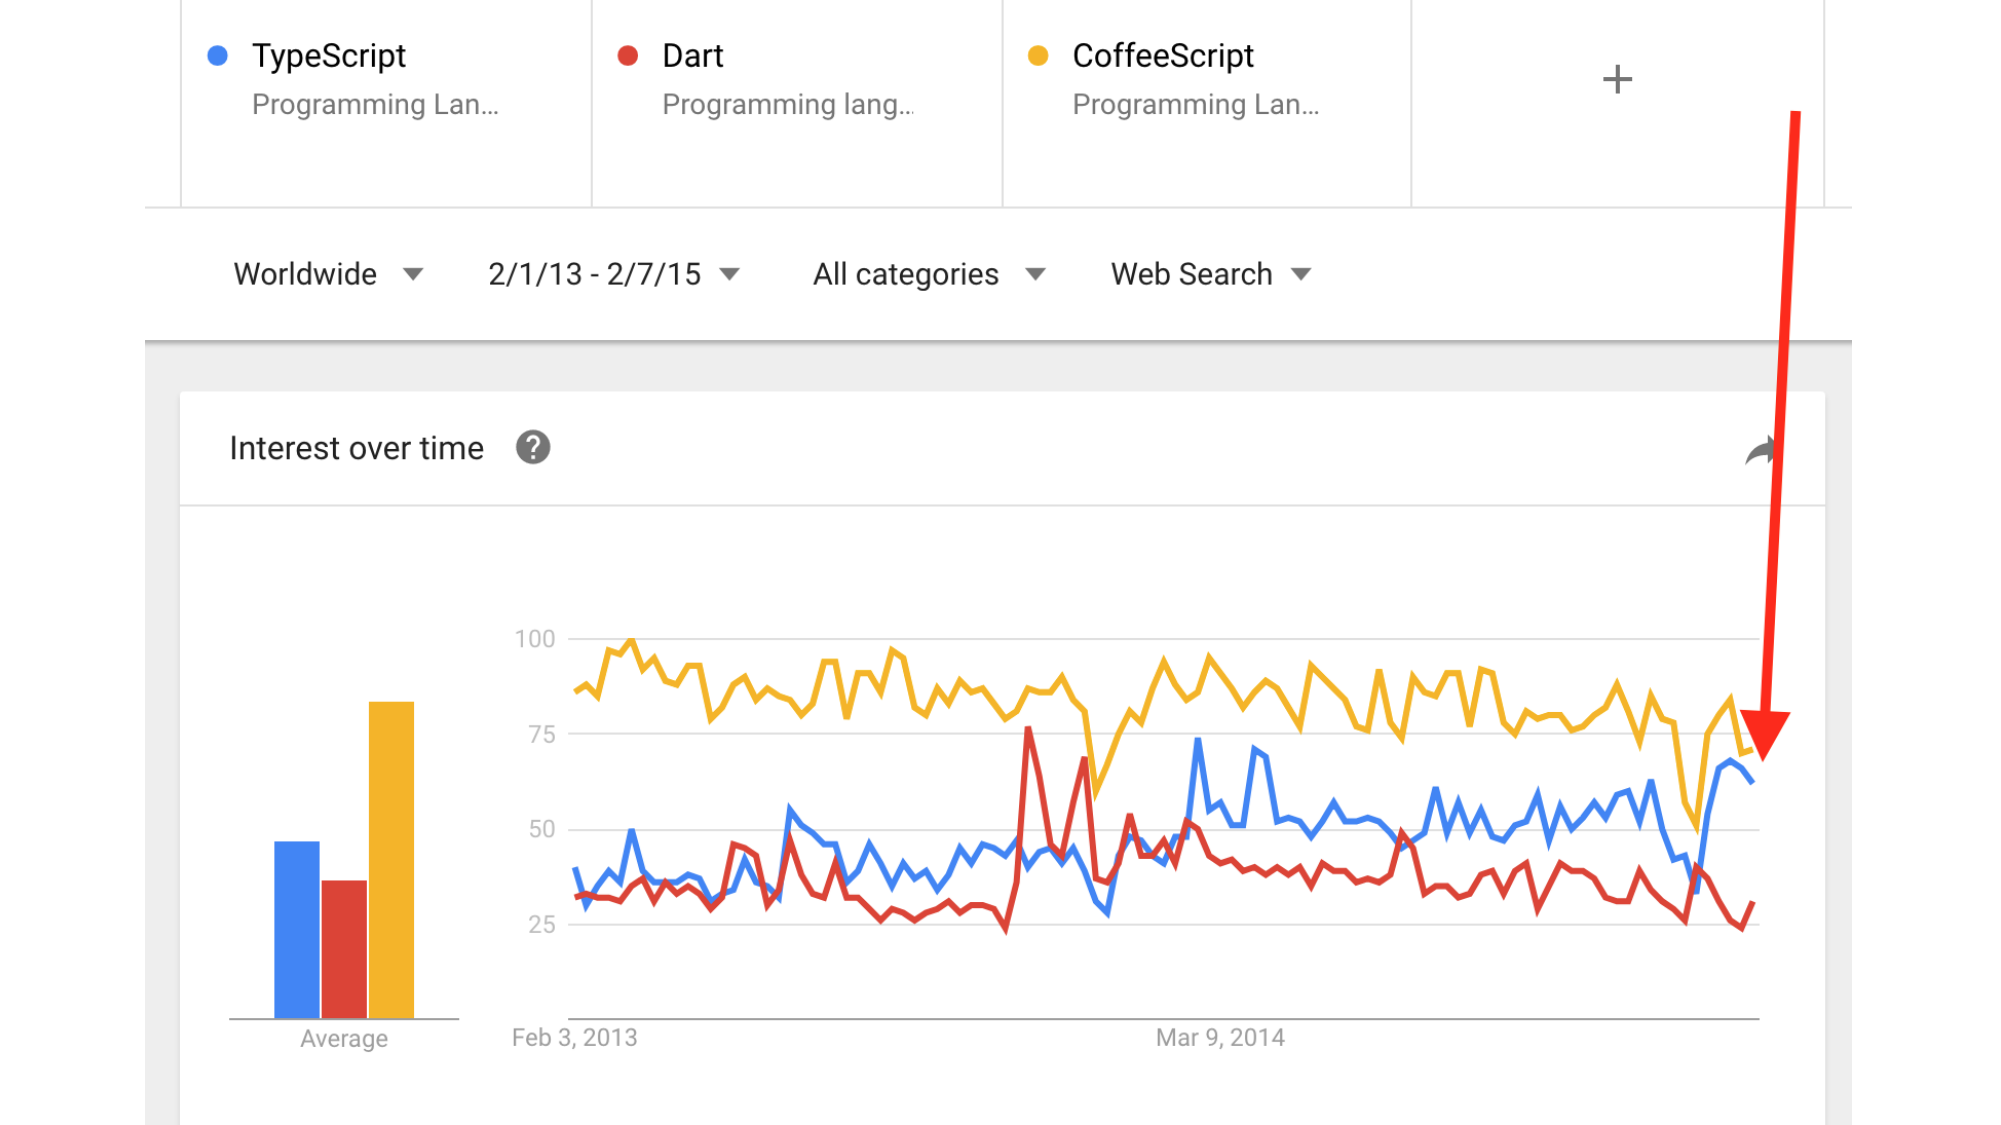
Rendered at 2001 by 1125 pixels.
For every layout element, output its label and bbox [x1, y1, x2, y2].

picture [145, 0, 1852, 1125]
